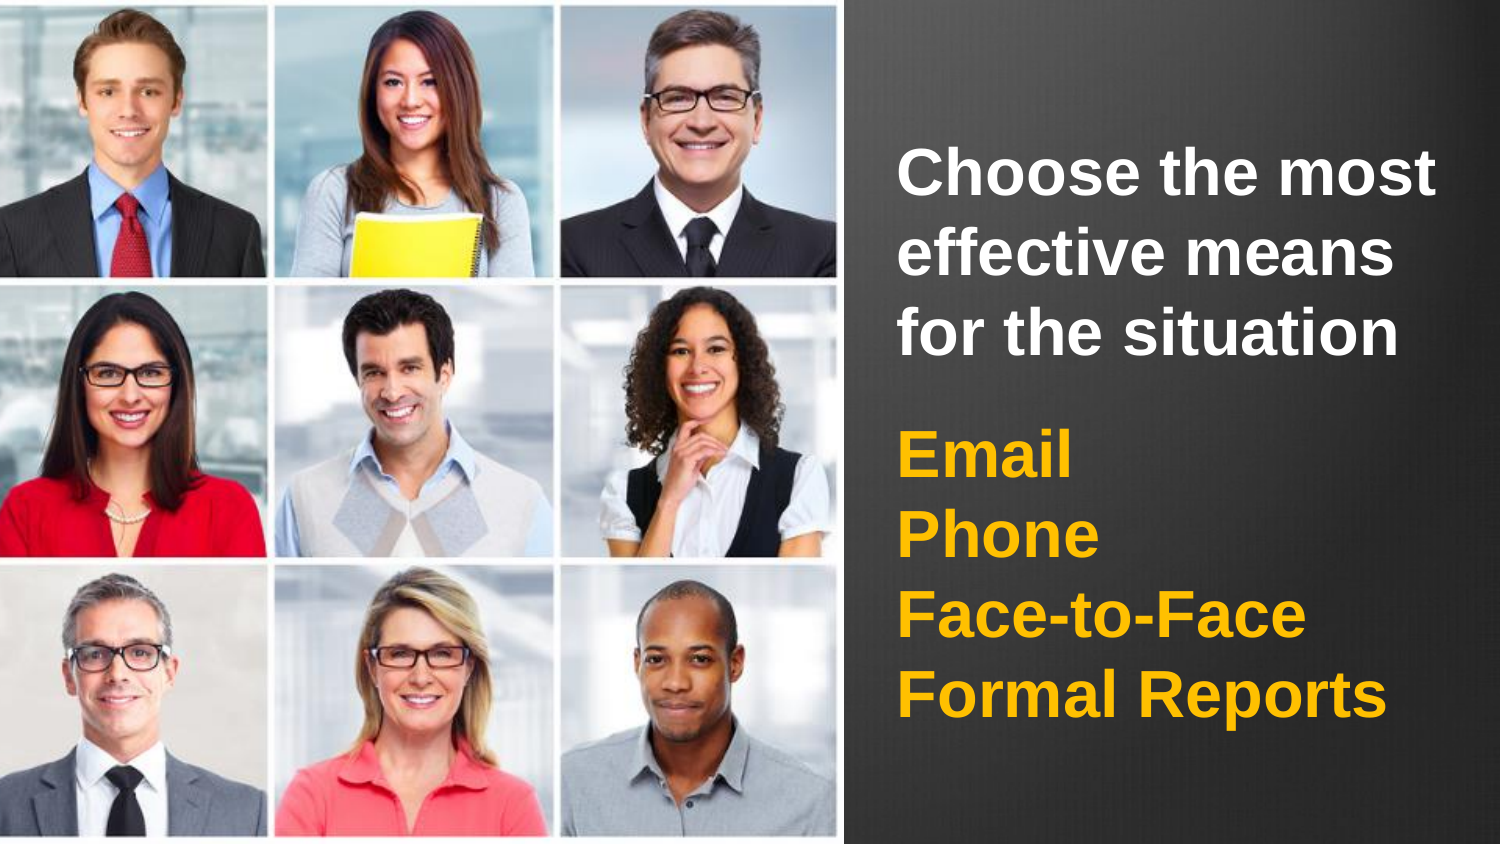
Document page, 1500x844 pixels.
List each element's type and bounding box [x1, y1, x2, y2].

picture [0, 0, 844, 844]
